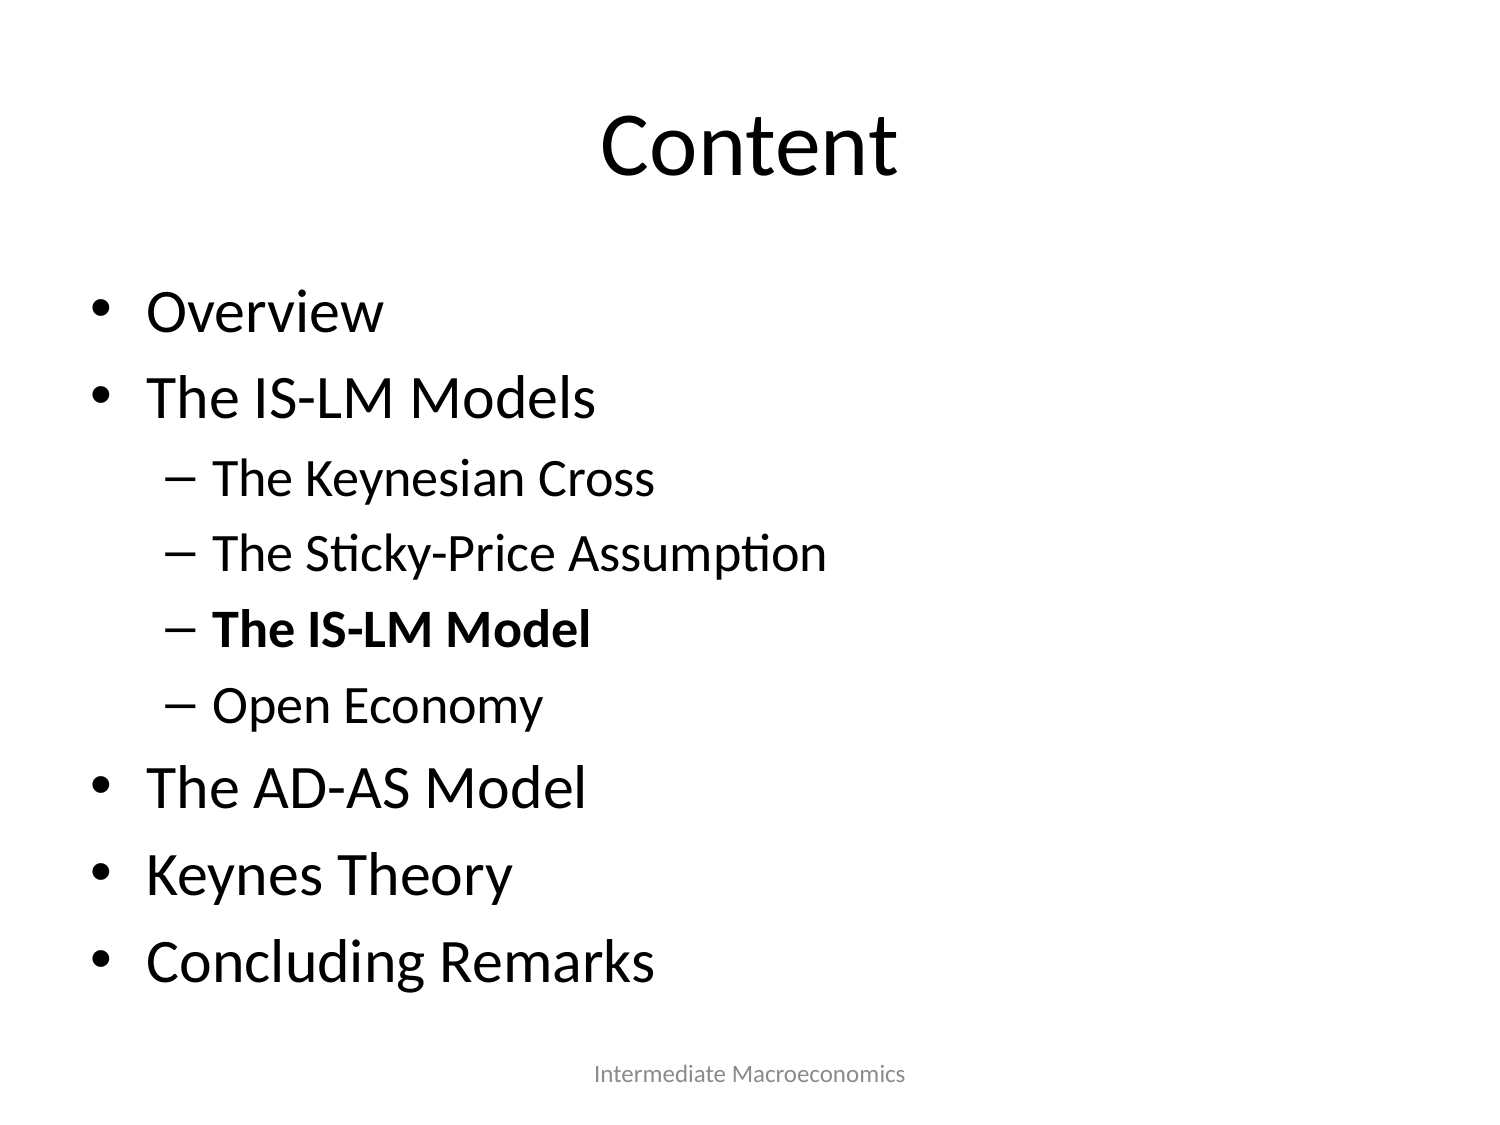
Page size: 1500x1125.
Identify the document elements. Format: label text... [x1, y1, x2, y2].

list Overview The IS-LM Models The Keynesian Cross The Sticky-Price Assumption The IS-LM Model Open Economy The AD-AS Model Keynes Theory Concluding Remarks [75, 262, 1425, 1005]
footer Intermediate Macroeconomics [512, 1042, 988, 1103]
title Content [75, 45, 1425, 233]
